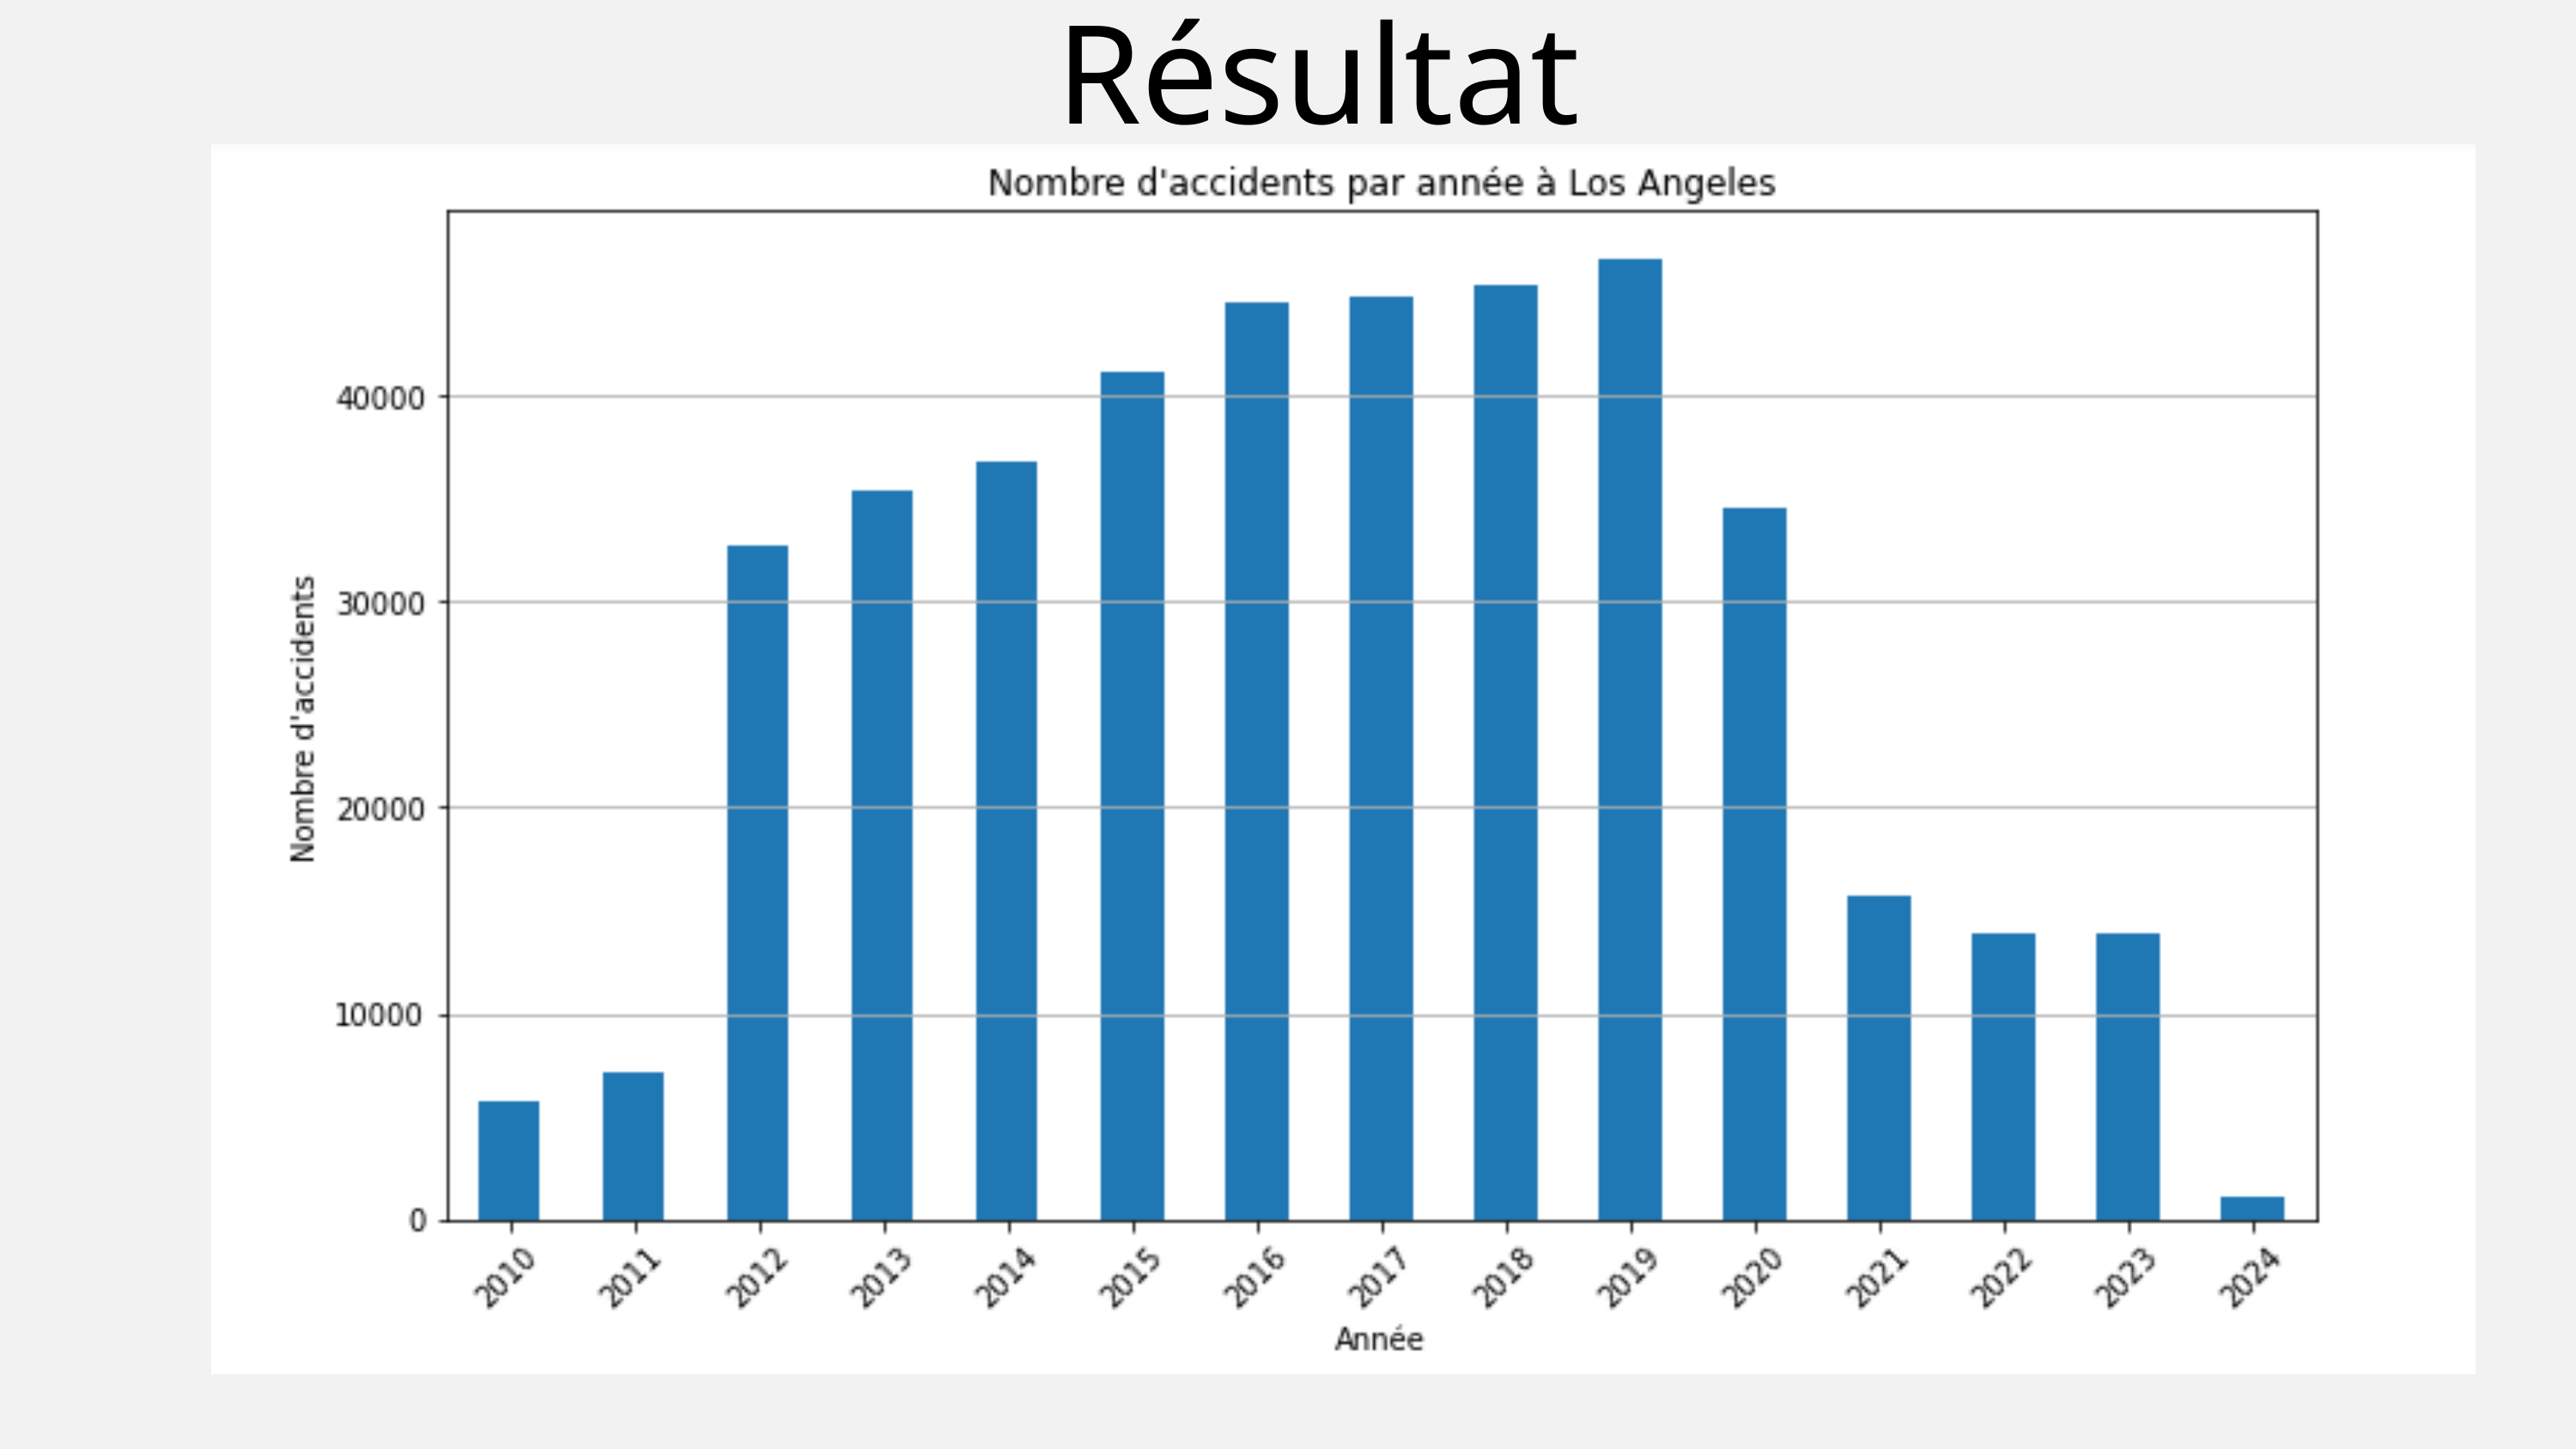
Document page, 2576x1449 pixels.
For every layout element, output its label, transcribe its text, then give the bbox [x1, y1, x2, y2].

text_box Résultat [1038, 0, 1599, 152]
text_box [210, 144, 2476, 1374]
